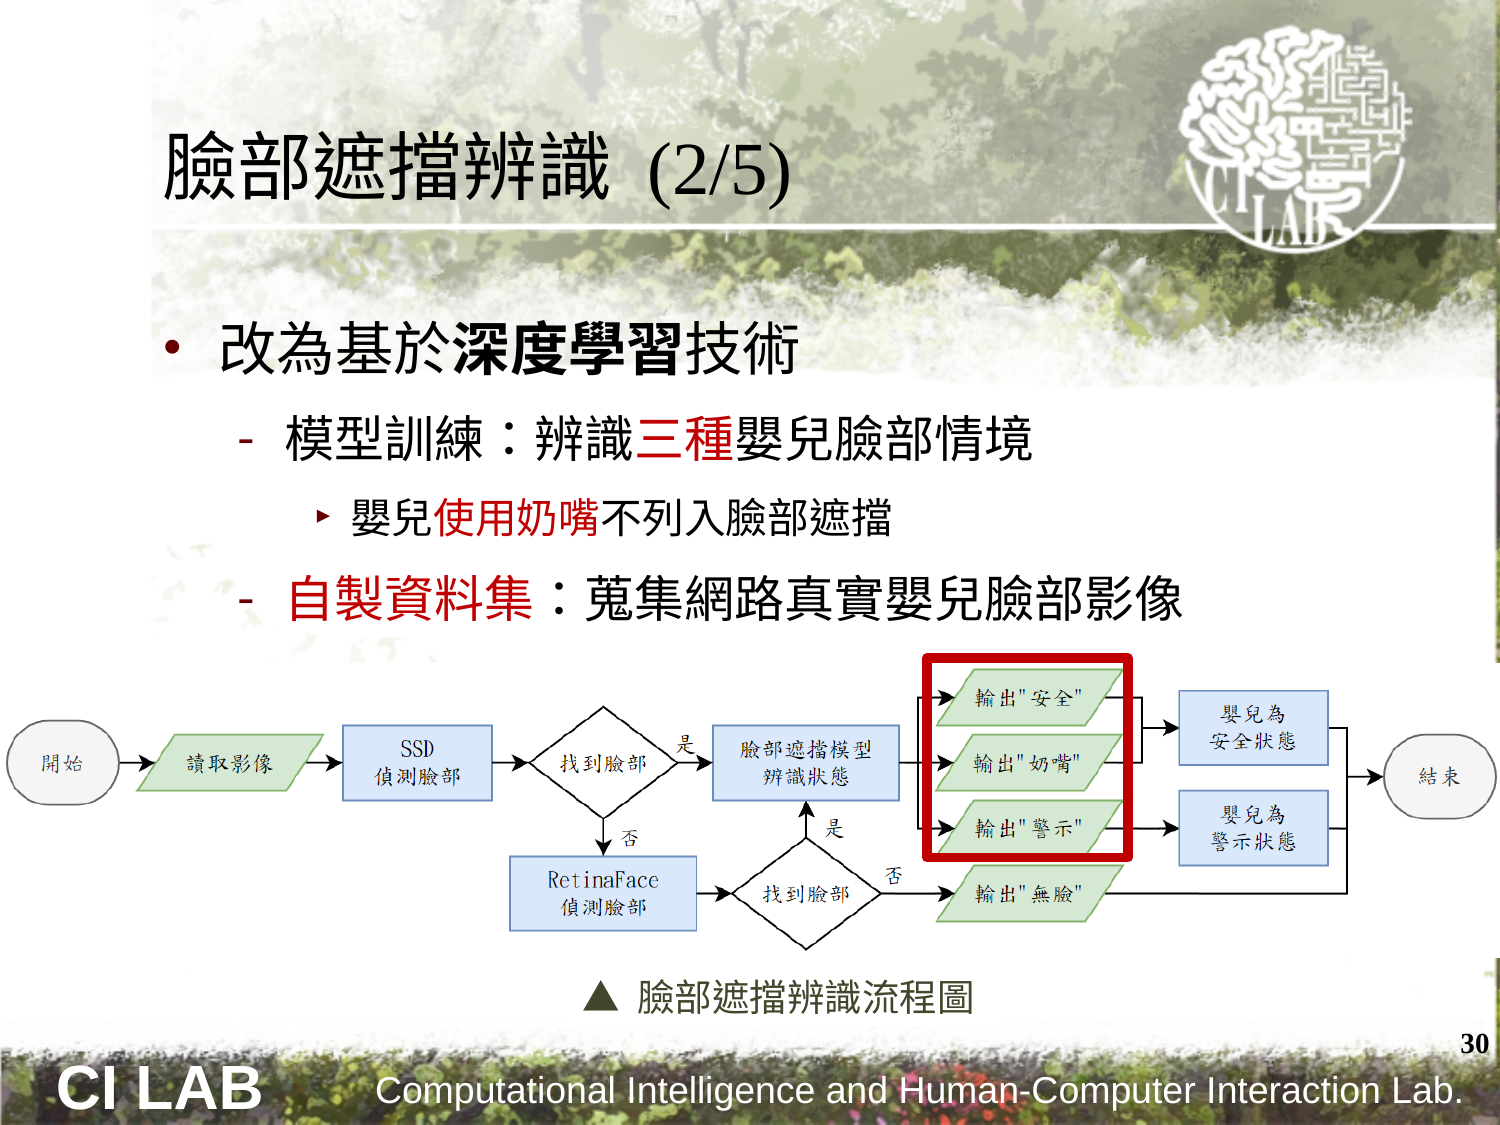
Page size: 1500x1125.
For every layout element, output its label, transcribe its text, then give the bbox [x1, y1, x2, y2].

title 臉部遮擋辨識 (2/5) [147, 31, 1448, 219]
text_box [925, 656, 1130, 662]
picture [0, 0, 1500, 1125]
text_box ▲ 臉部遮擋辨識流程圖 [567, 967, 990, 1027]
slide_number 30 [1426, 985, 1500, 1067]
text_box 改為基於深度學習技術 模型訓練：辨識三種嬰兒臉部情境 嬰兒使用奶嘴不列入臉部遮擋 自製資料集：蒐集網路真實嬰兒臉部影像 [147, 304, 1410, 662]
